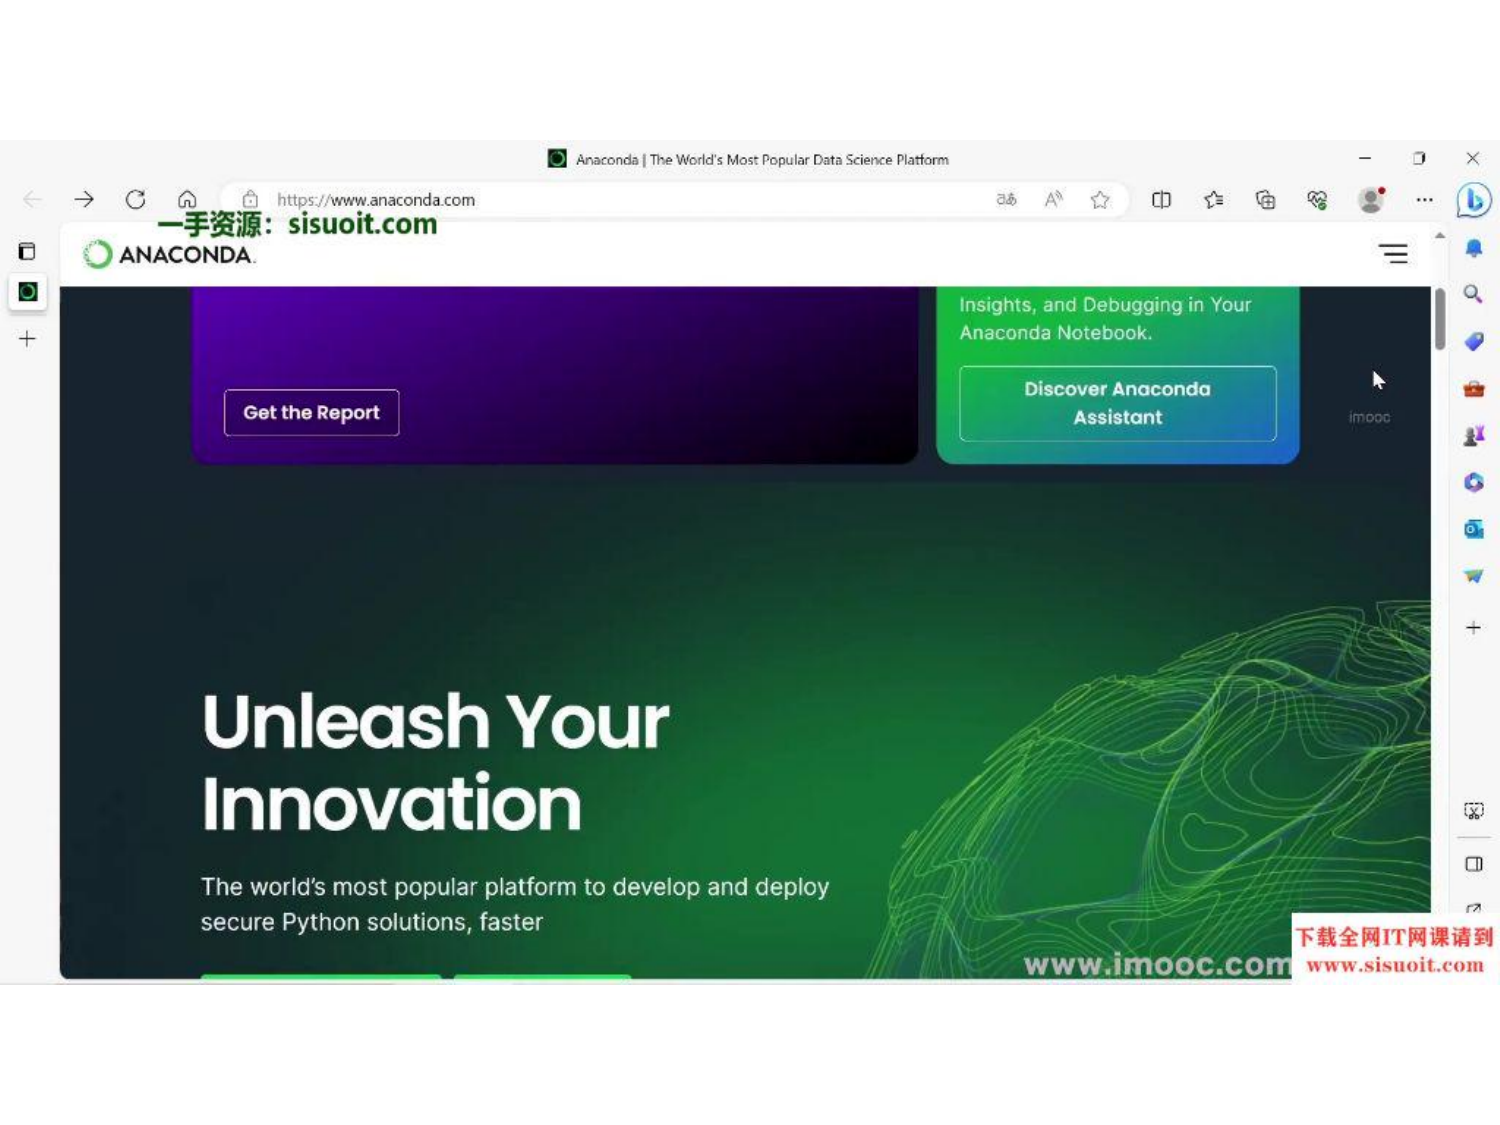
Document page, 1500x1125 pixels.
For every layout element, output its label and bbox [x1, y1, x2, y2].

picture [0, 140, 1500, 985]
